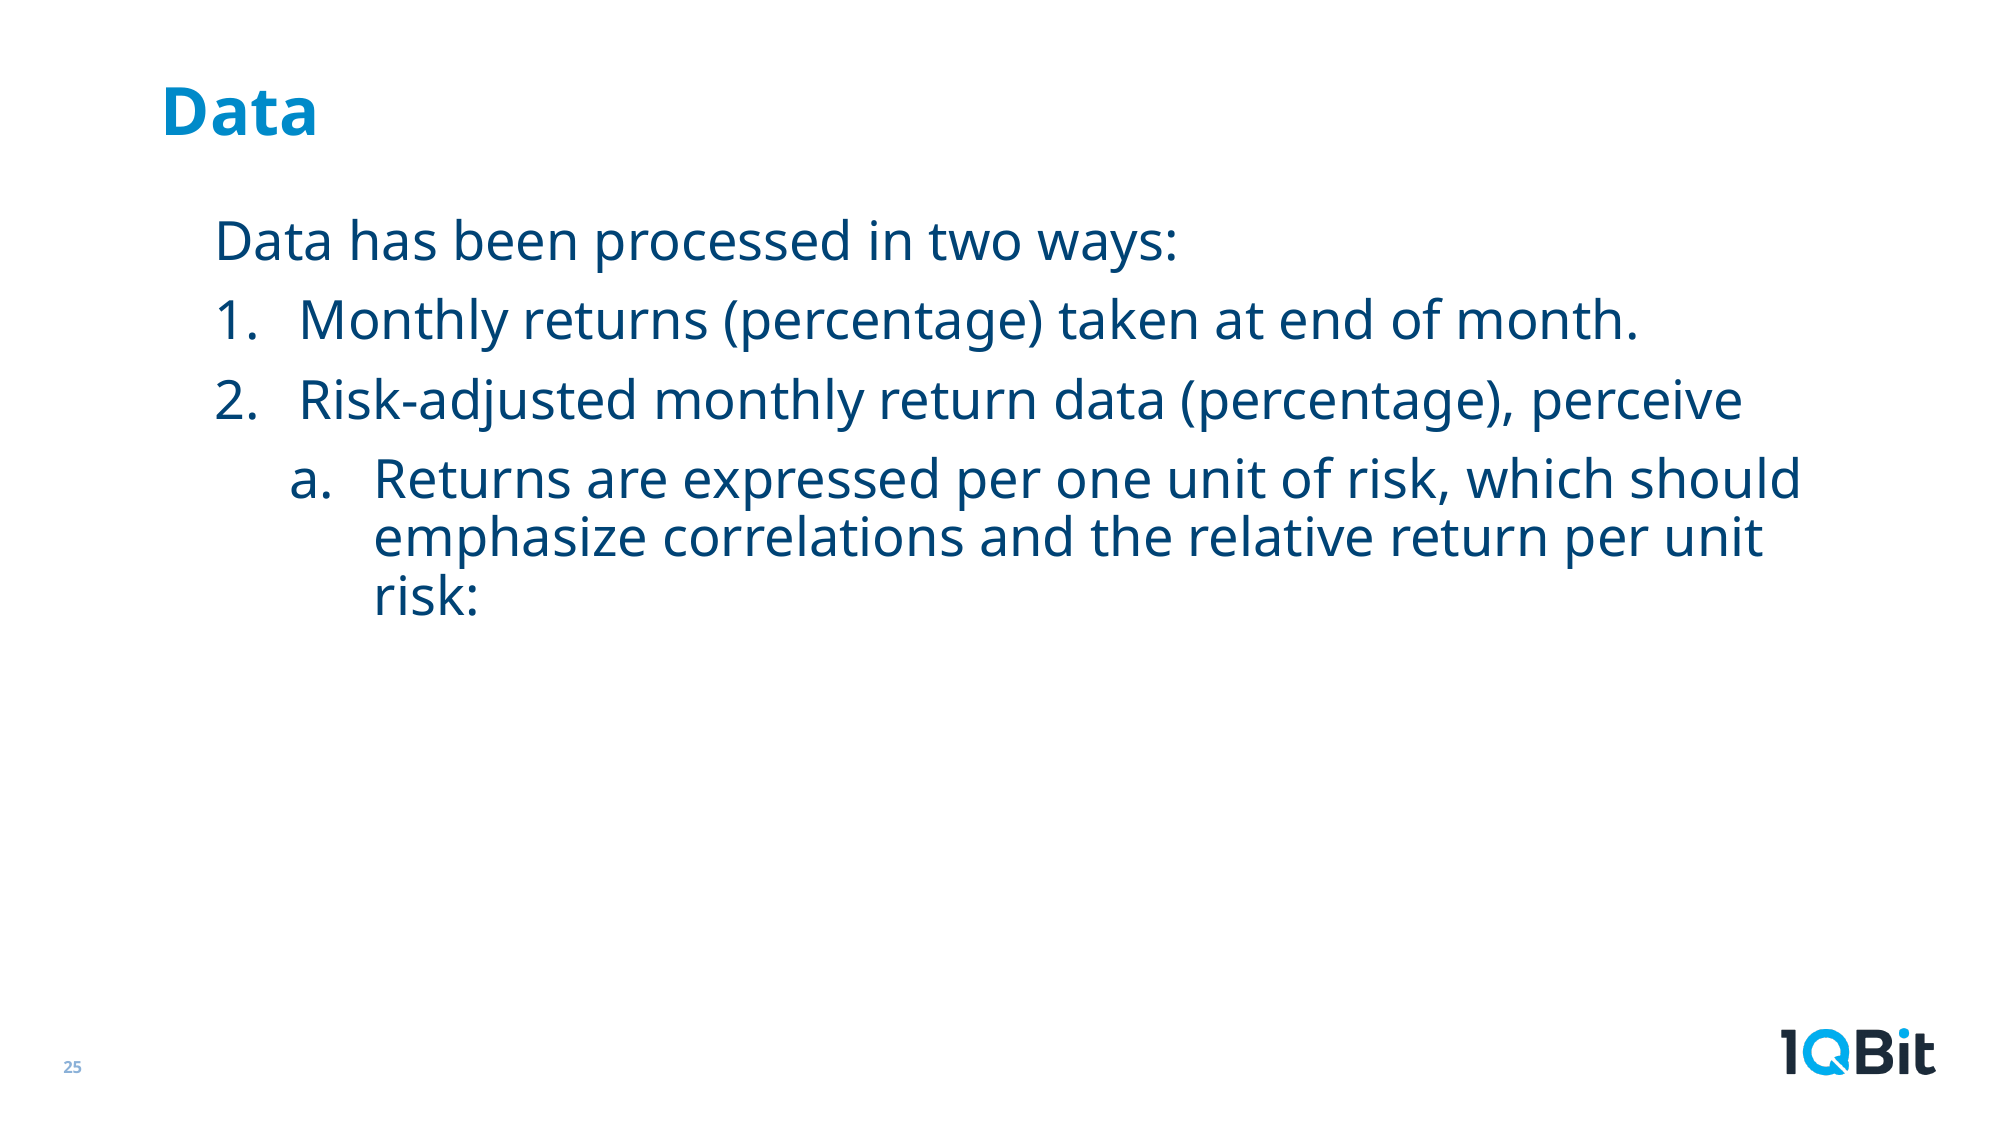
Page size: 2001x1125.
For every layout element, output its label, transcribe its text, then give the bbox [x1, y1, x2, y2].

slide_number 25 [48, 1047, 122, 1090]
title Data [145, 39, 1837, 188]
